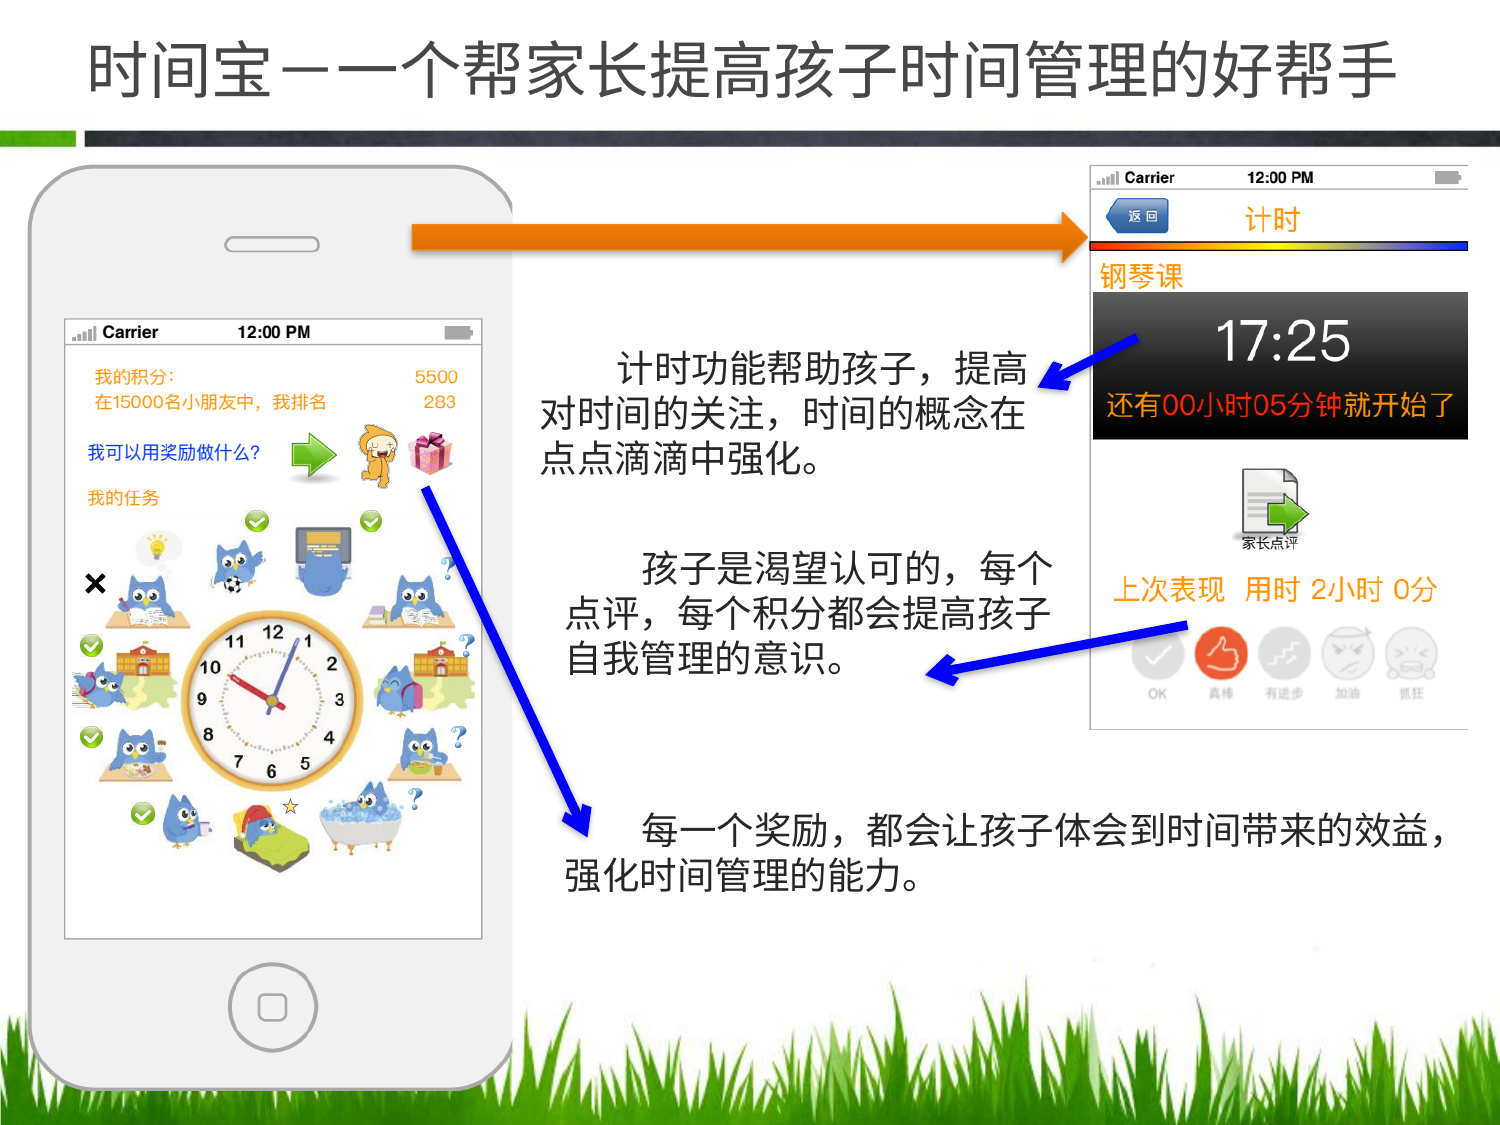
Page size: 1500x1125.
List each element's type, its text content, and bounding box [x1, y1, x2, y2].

text_box [516, 211, 1082, 264]
text_box 孩子是渴望认可的，每个点评，每个积分都会提高孩子自我管理的意识。 [591, 537, 1075, 688]
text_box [424, 487, 588, 838]
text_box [1037, 337, 1138, 388]
title 时间宝－一个帮家长提高孩子时间管理的好帮手 [71, 12, 1450, 125]
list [24, 162, 513, 1091]
text_box 每一个奖励，都会让孩子体会到时间带来的效益，强化时间管理的能力。 [549, 799, 1463, 905]
text_box 计时功能帮助孩子，提高对时间的关注，时间的概念在点点滴滴中强化。 [524, 337, 1050, 488]
picture [0, 0, 1500, 1125]
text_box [924, 624, 1188, 676]
